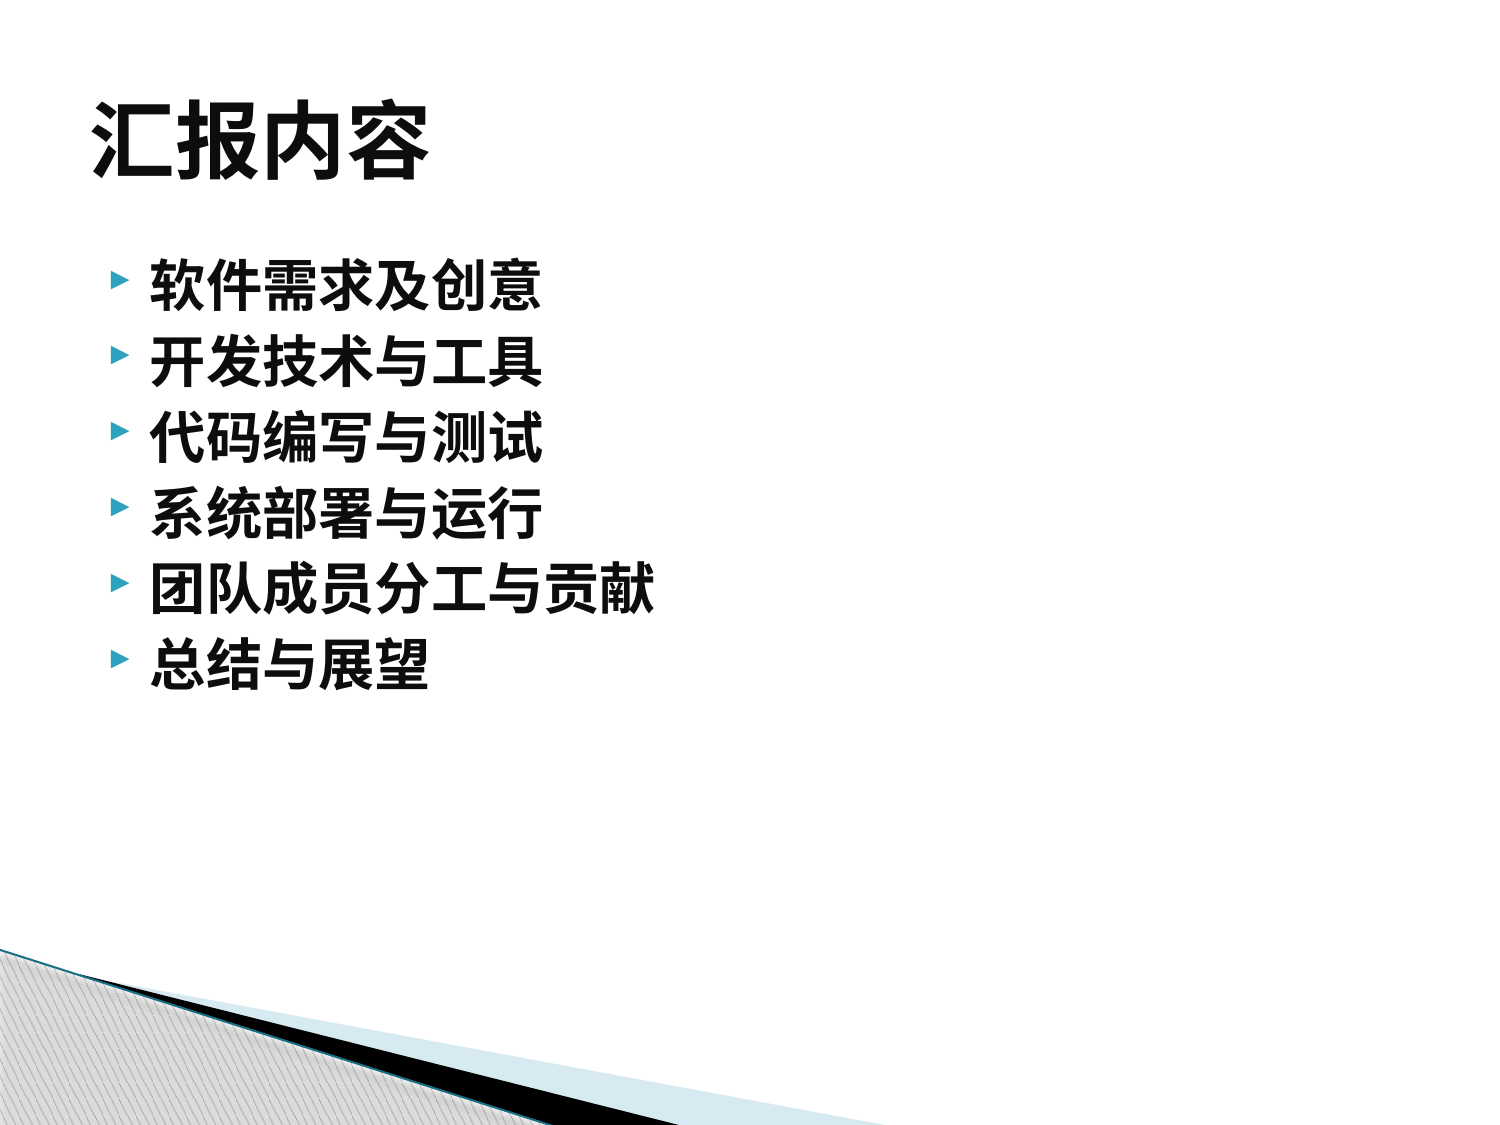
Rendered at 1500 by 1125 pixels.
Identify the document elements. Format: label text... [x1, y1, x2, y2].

title 汇报内容 [75, 45, 1425, 233]
list 软件需求及创意 开发技术与工具 代码编写与测试 系统部署与运行 团队成员分工与贡献 总结与展望 [75, 243, 1425, 986]
